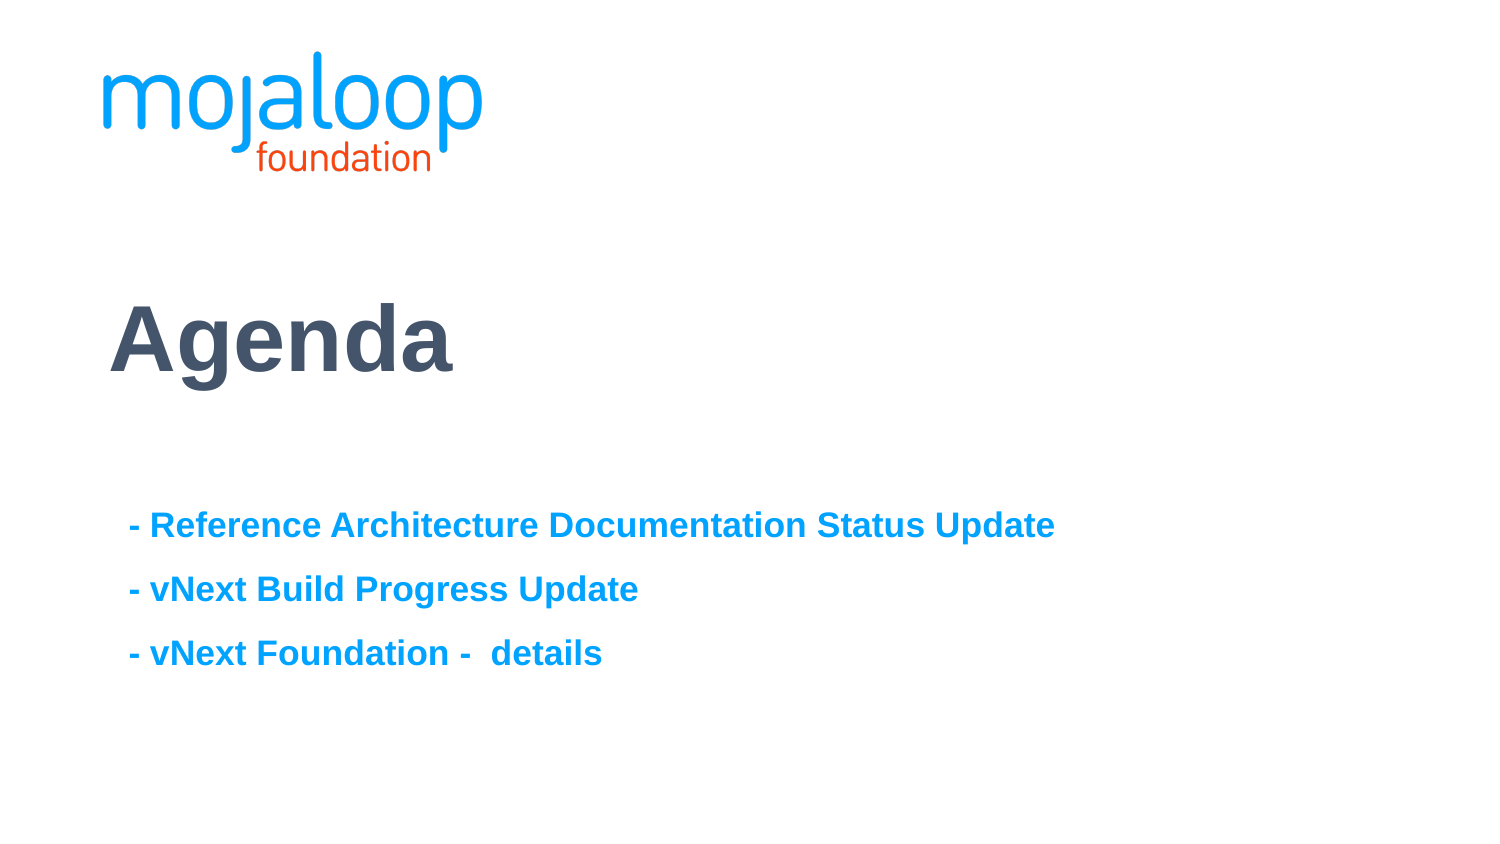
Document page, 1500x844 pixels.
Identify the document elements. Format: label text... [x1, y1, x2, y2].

title Agenda - Reference Architecture Documentation Status Update - vNext Build Progress Update - vNext Foundation - details [103, 240, 1397, 676]
picture [103, 51, 482, 172]
